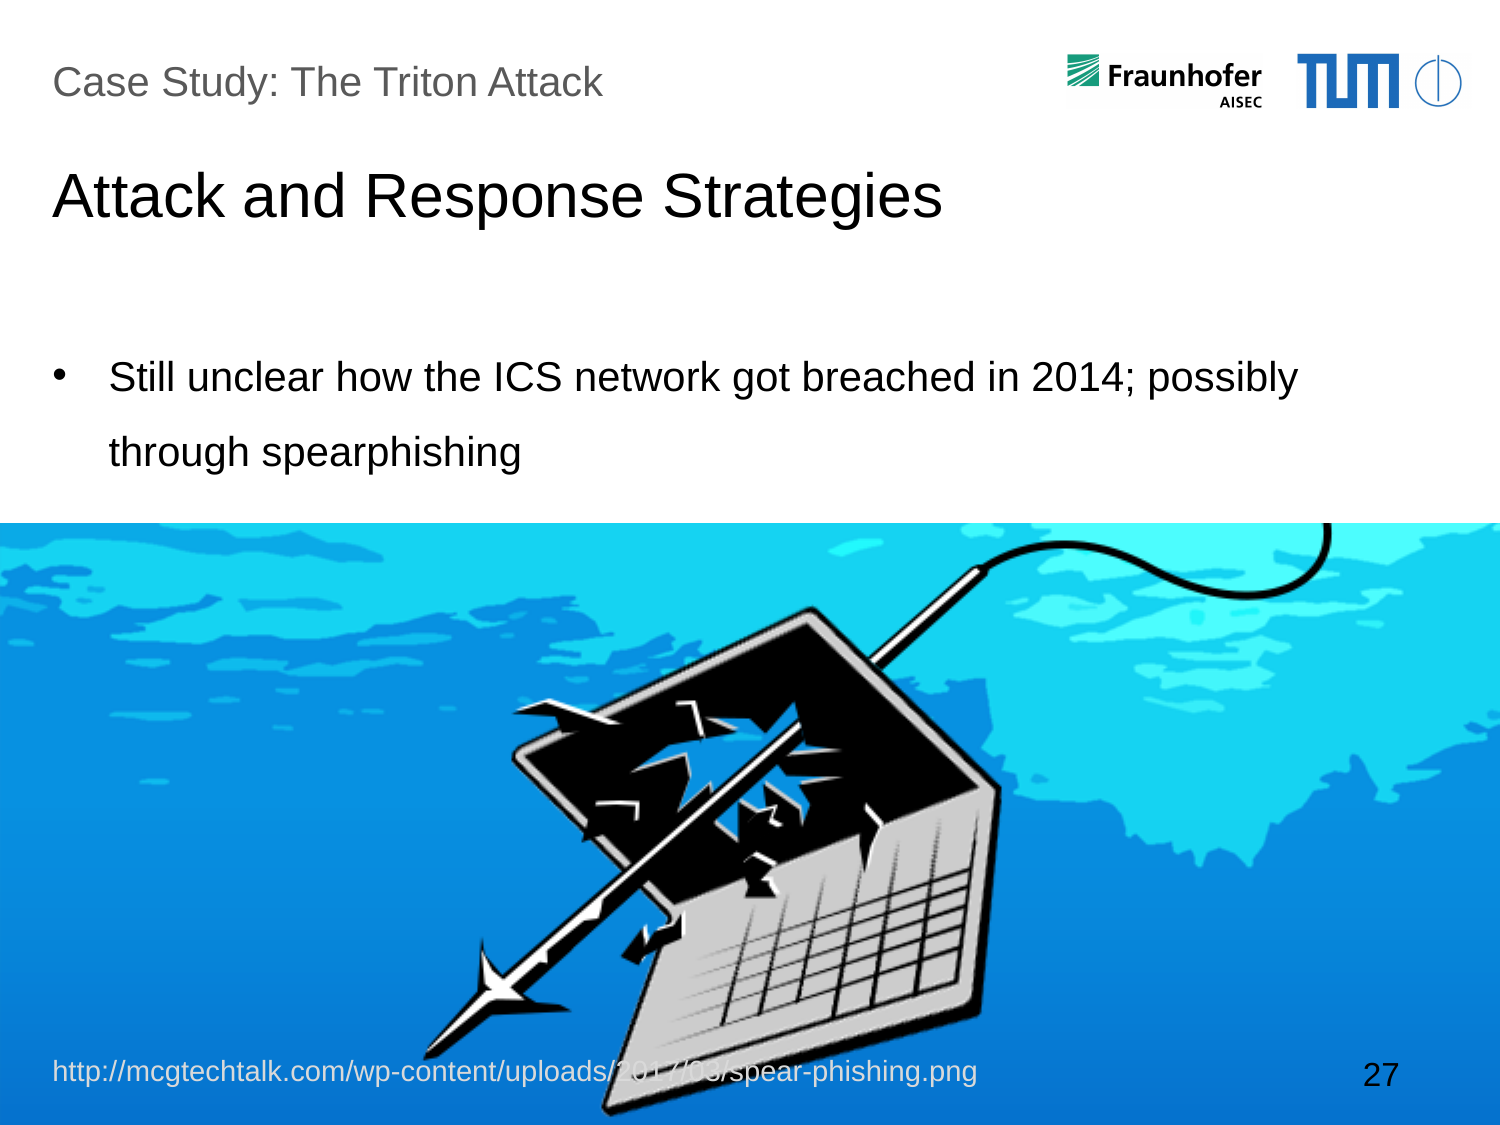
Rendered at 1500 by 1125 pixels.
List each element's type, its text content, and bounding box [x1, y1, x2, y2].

picture [1468, 724, 1483, 731]
title Attack and Response Strategies [52, 162, 1449, 231]
picture [1066, 53, 1263, 109]
picture [0, 522, 1500, 1125]
list Still unclear how the ICS network got breached in 2014; possibly through spearphishing [52, 324, 1449, 494]
picture [1296, 53, 1472, 109]
text_box Case Study: The Triton Attack [52, 37, 951, 105]
